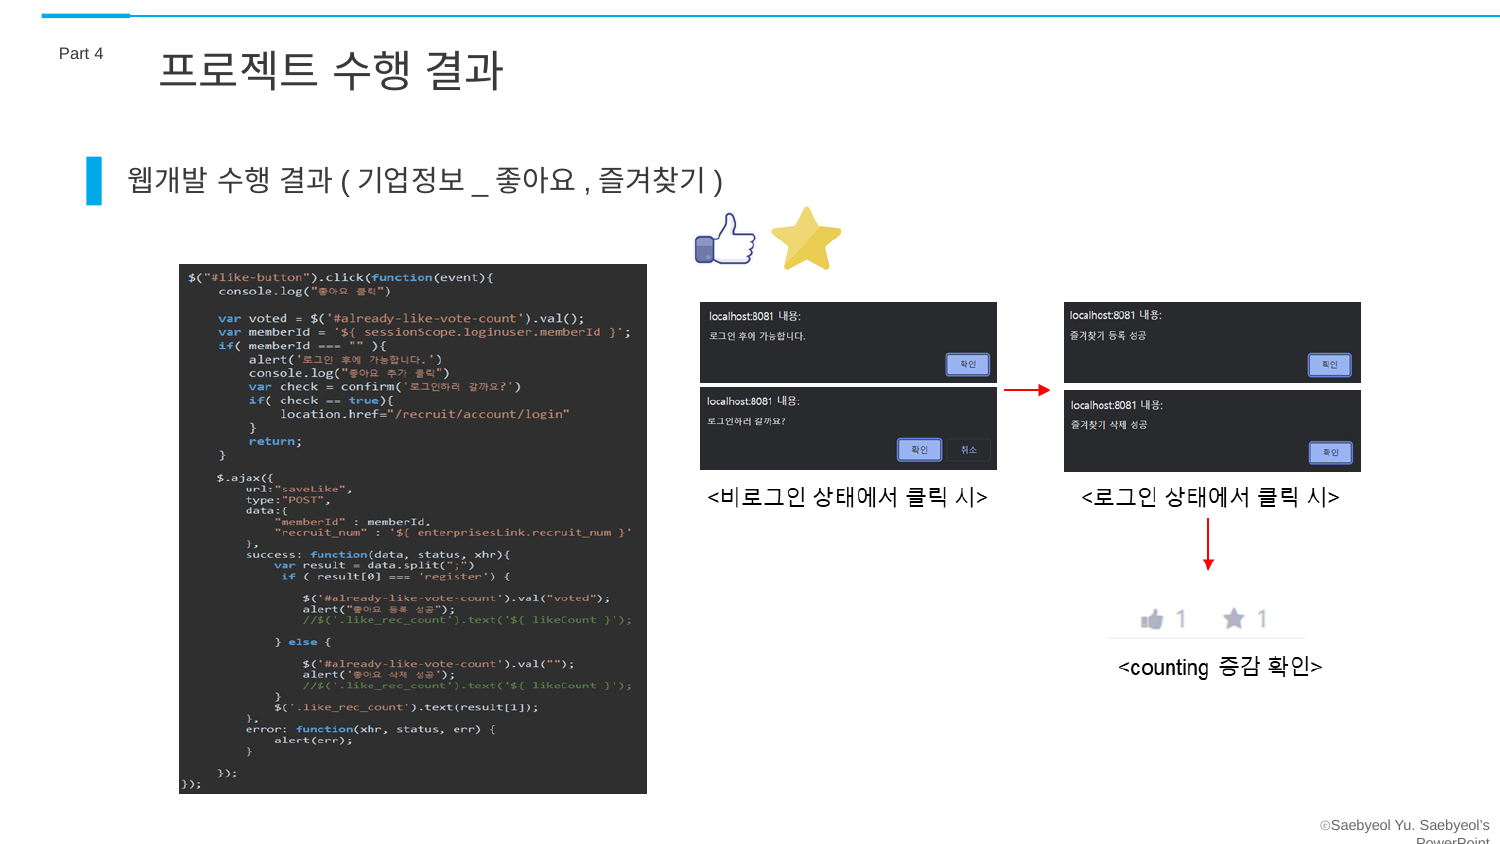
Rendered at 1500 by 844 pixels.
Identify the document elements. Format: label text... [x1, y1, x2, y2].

text_box 웹개발 수행 결과(기업정보_좋아요,즐겨찾기) [116, 156, 750, 203]
text_box Part 4 [47, 37, 124, 69]
picture [179, 204, 1363, 794]
text_box [41, 13, 131, 19]
text_box 프로젝트 수행 결과 [147, 37, 549, 102]
text_box [86, 156, 102, 206]
